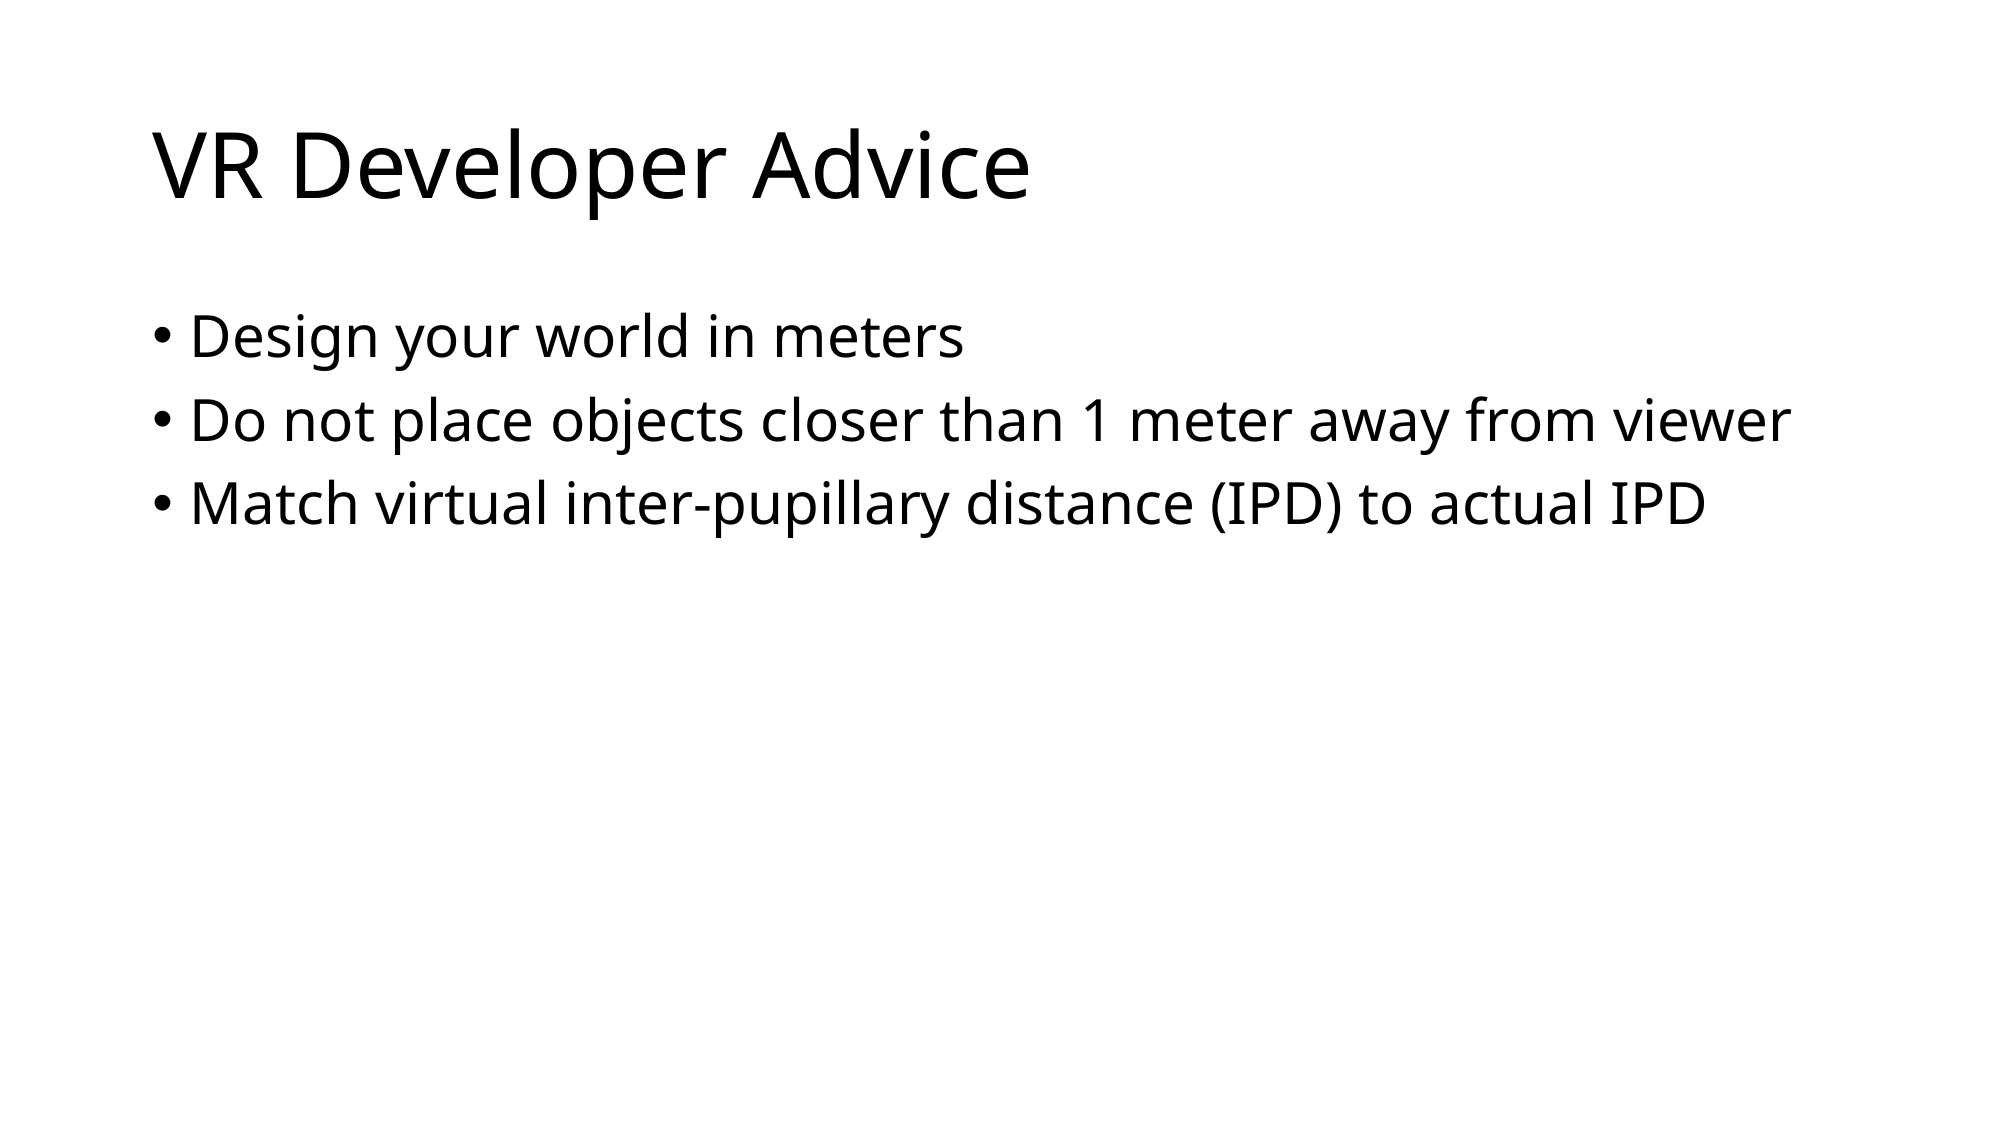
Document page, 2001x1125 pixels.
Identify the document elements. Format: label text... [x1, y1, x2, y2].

title VR Developer Advice [137, 59, 1863, 278]
list Design your world in meters Do not place objects closer than 1 meter away from viewer Match virtual inter-pupillary distance (IPD) to actual IPD [137, 299, 1863, 1014]
